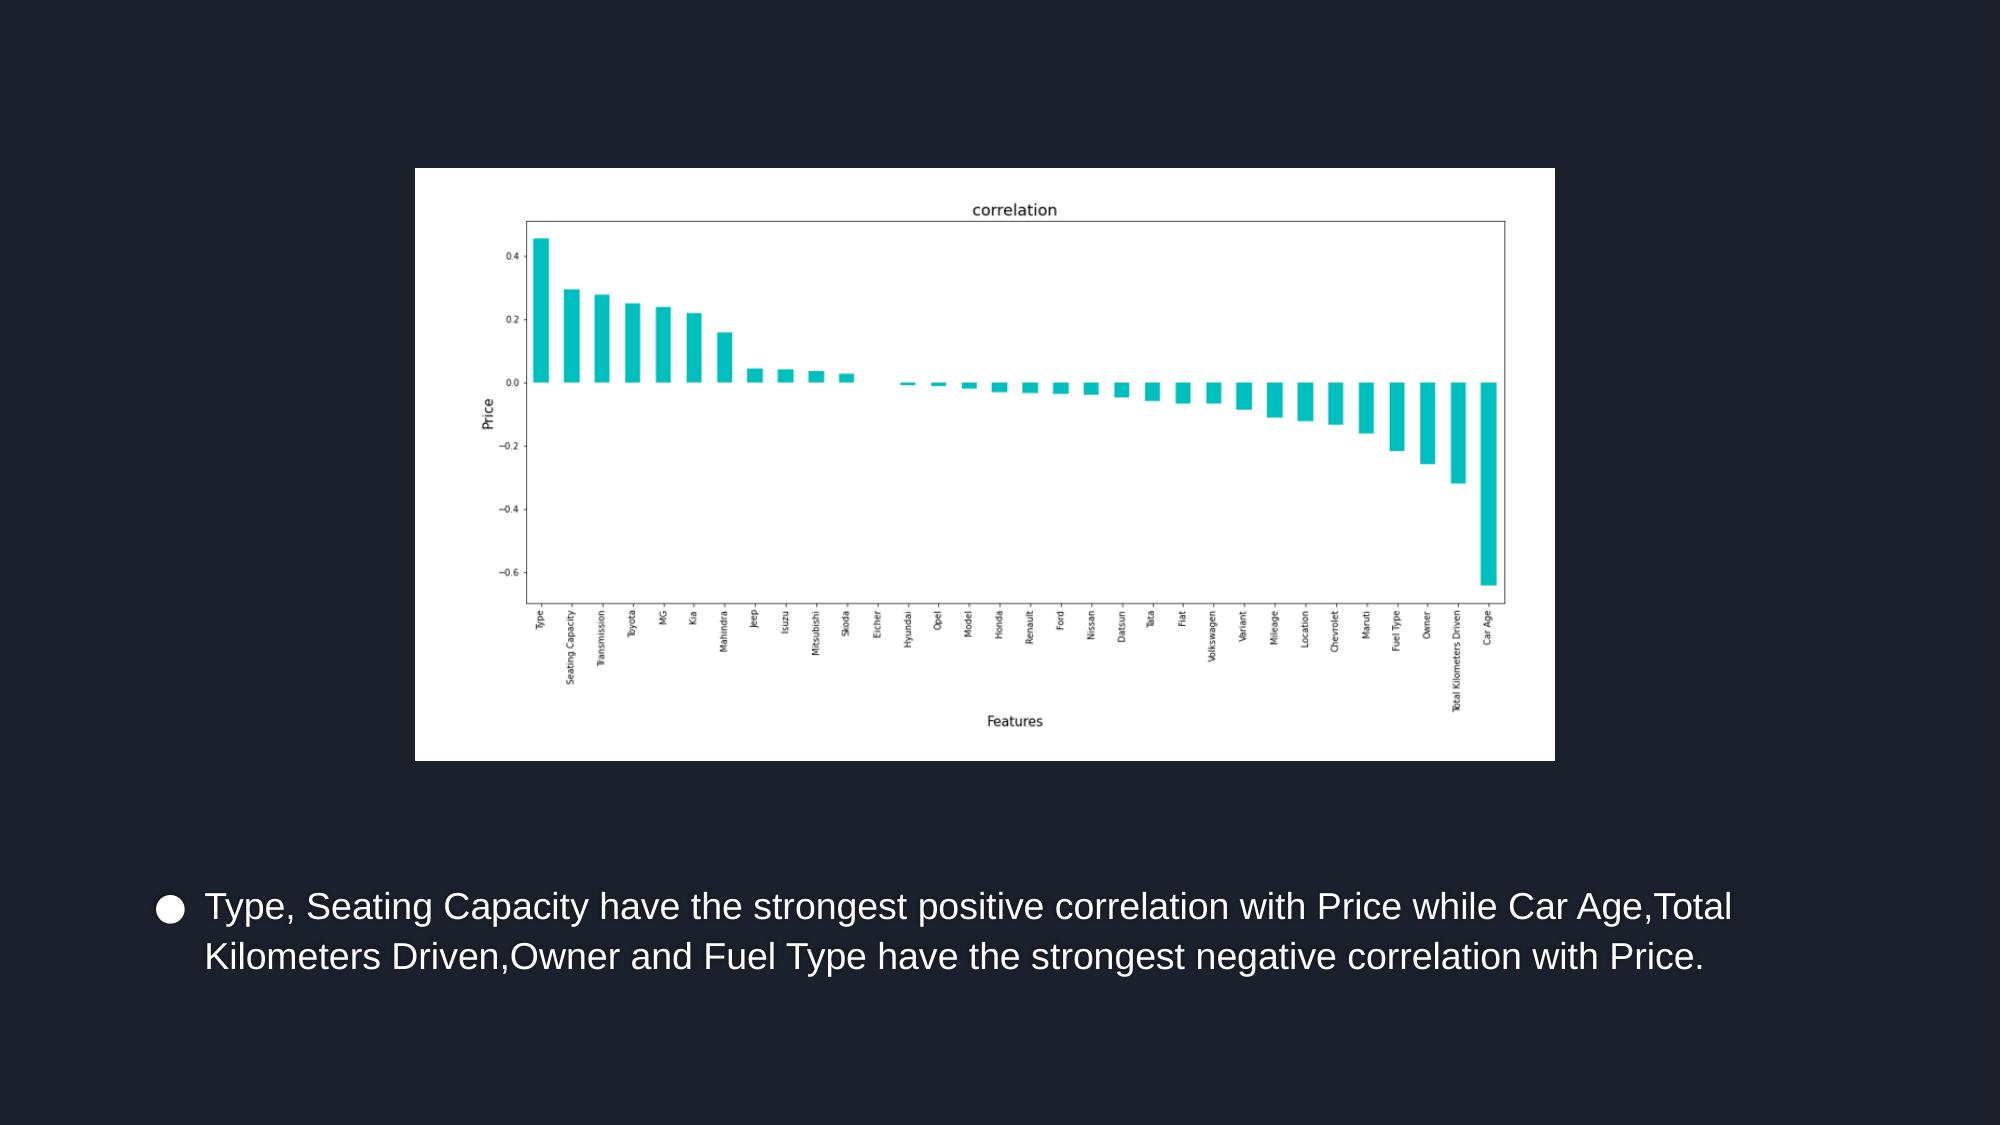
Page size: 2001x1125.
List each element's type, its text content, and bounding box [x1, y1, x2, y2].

list Type, Seating Capacity have the strongest positive correlation with Price while Car Age,Total Kilometers Driven,Owner and Fuel Type have the strongest negative correlation with Price. [133, 110, 1885, 1023]
picture [414, 168, 1555, 761]
